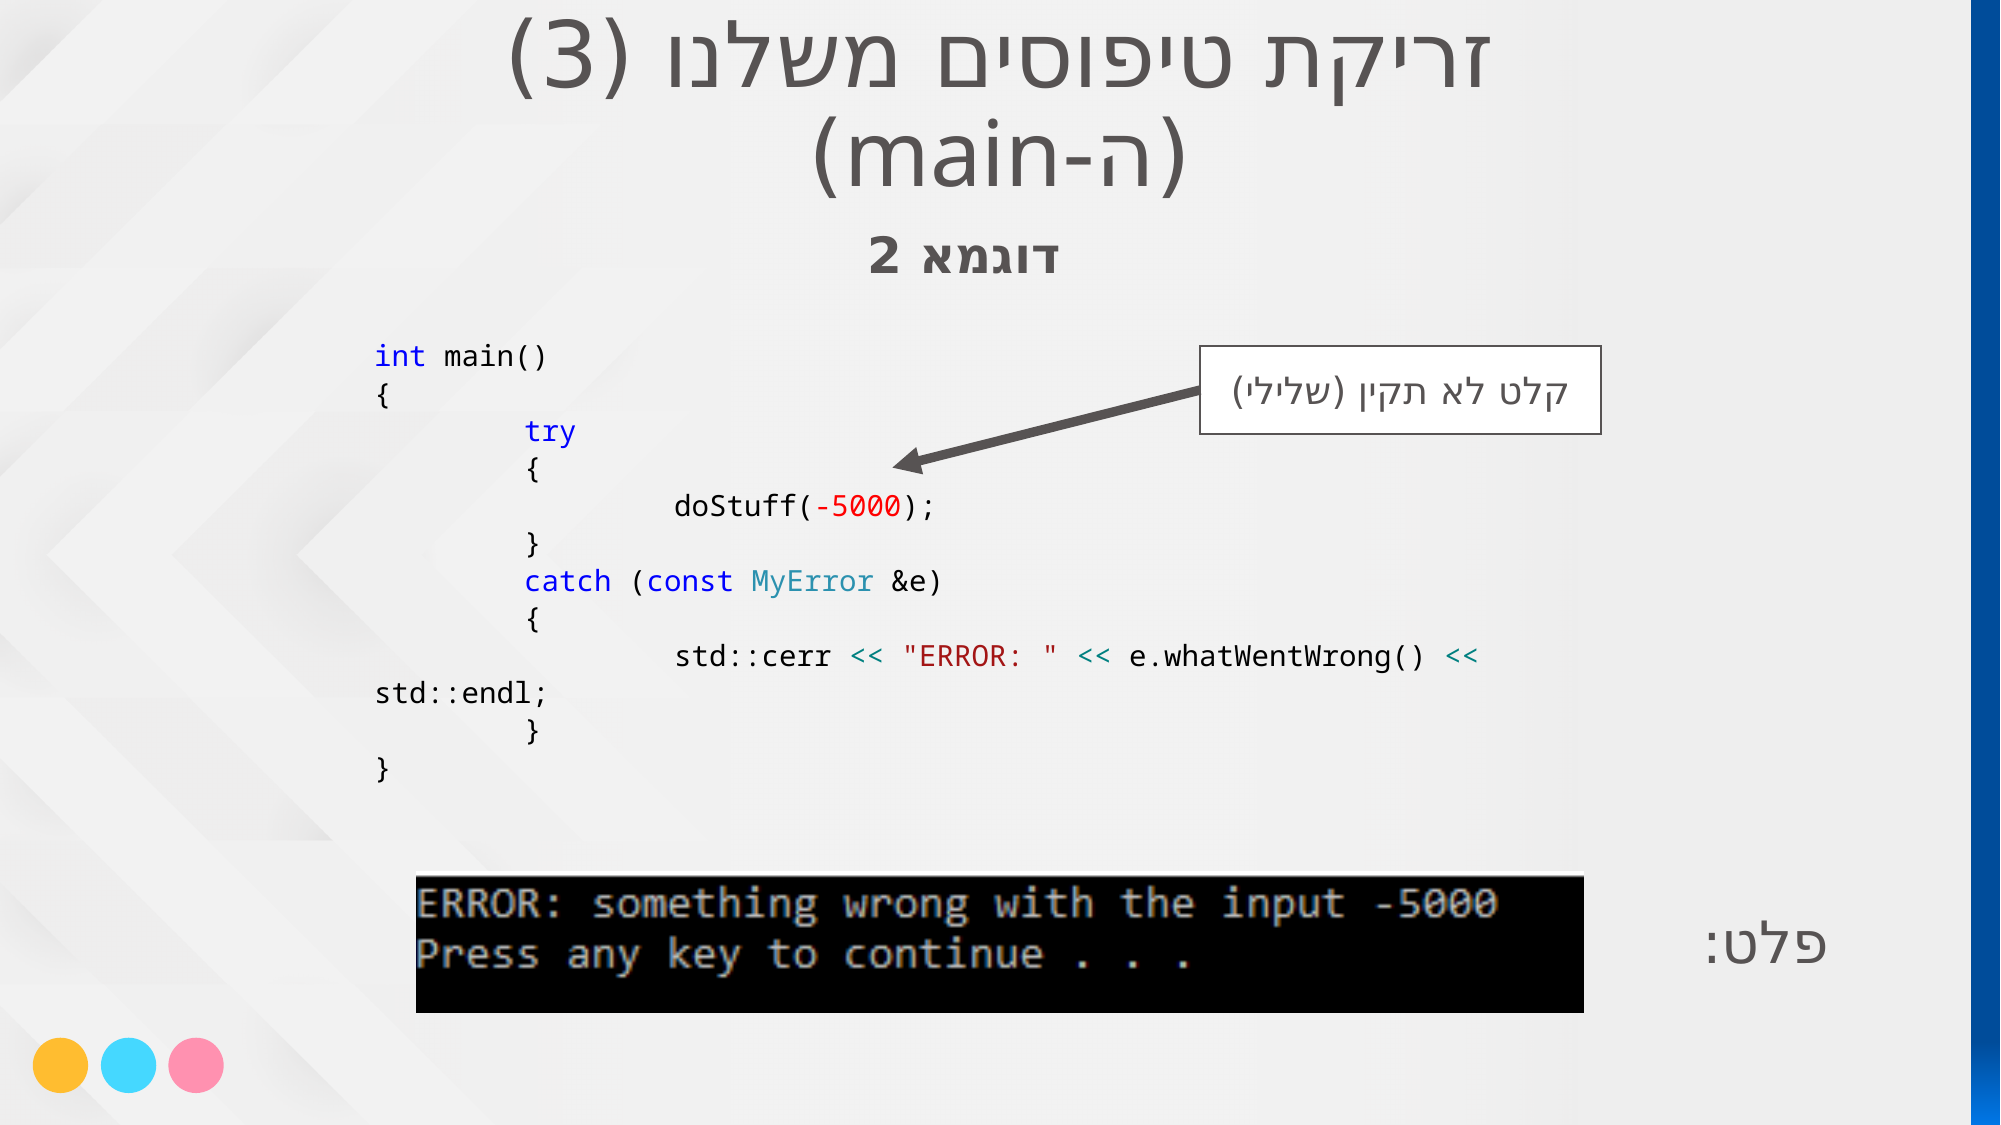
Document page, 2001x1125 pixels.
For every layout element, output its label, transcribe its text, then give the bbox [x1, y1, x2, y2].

text_box דוגמא 2 [852, 216, 1076, 292]
text_box קלט לא תקין (שלילי) [1199, 345, 1602, 435]
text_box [892, 389, 1201, 468]
title זריקת טיפוסים משלנו (3) (ה-main) [137, 0, 1863, 217]
text_box int main() { try { doStuff(-5000); } catch (const MyError &e) { std::cerr << "ERROR: " << e.whatWentWrong() << std::endl; } } [359, 327, 1641, 773]
text_box פלט: [1687, 898, 1844, 983]
picture [416, 871, 1584, 1014]
